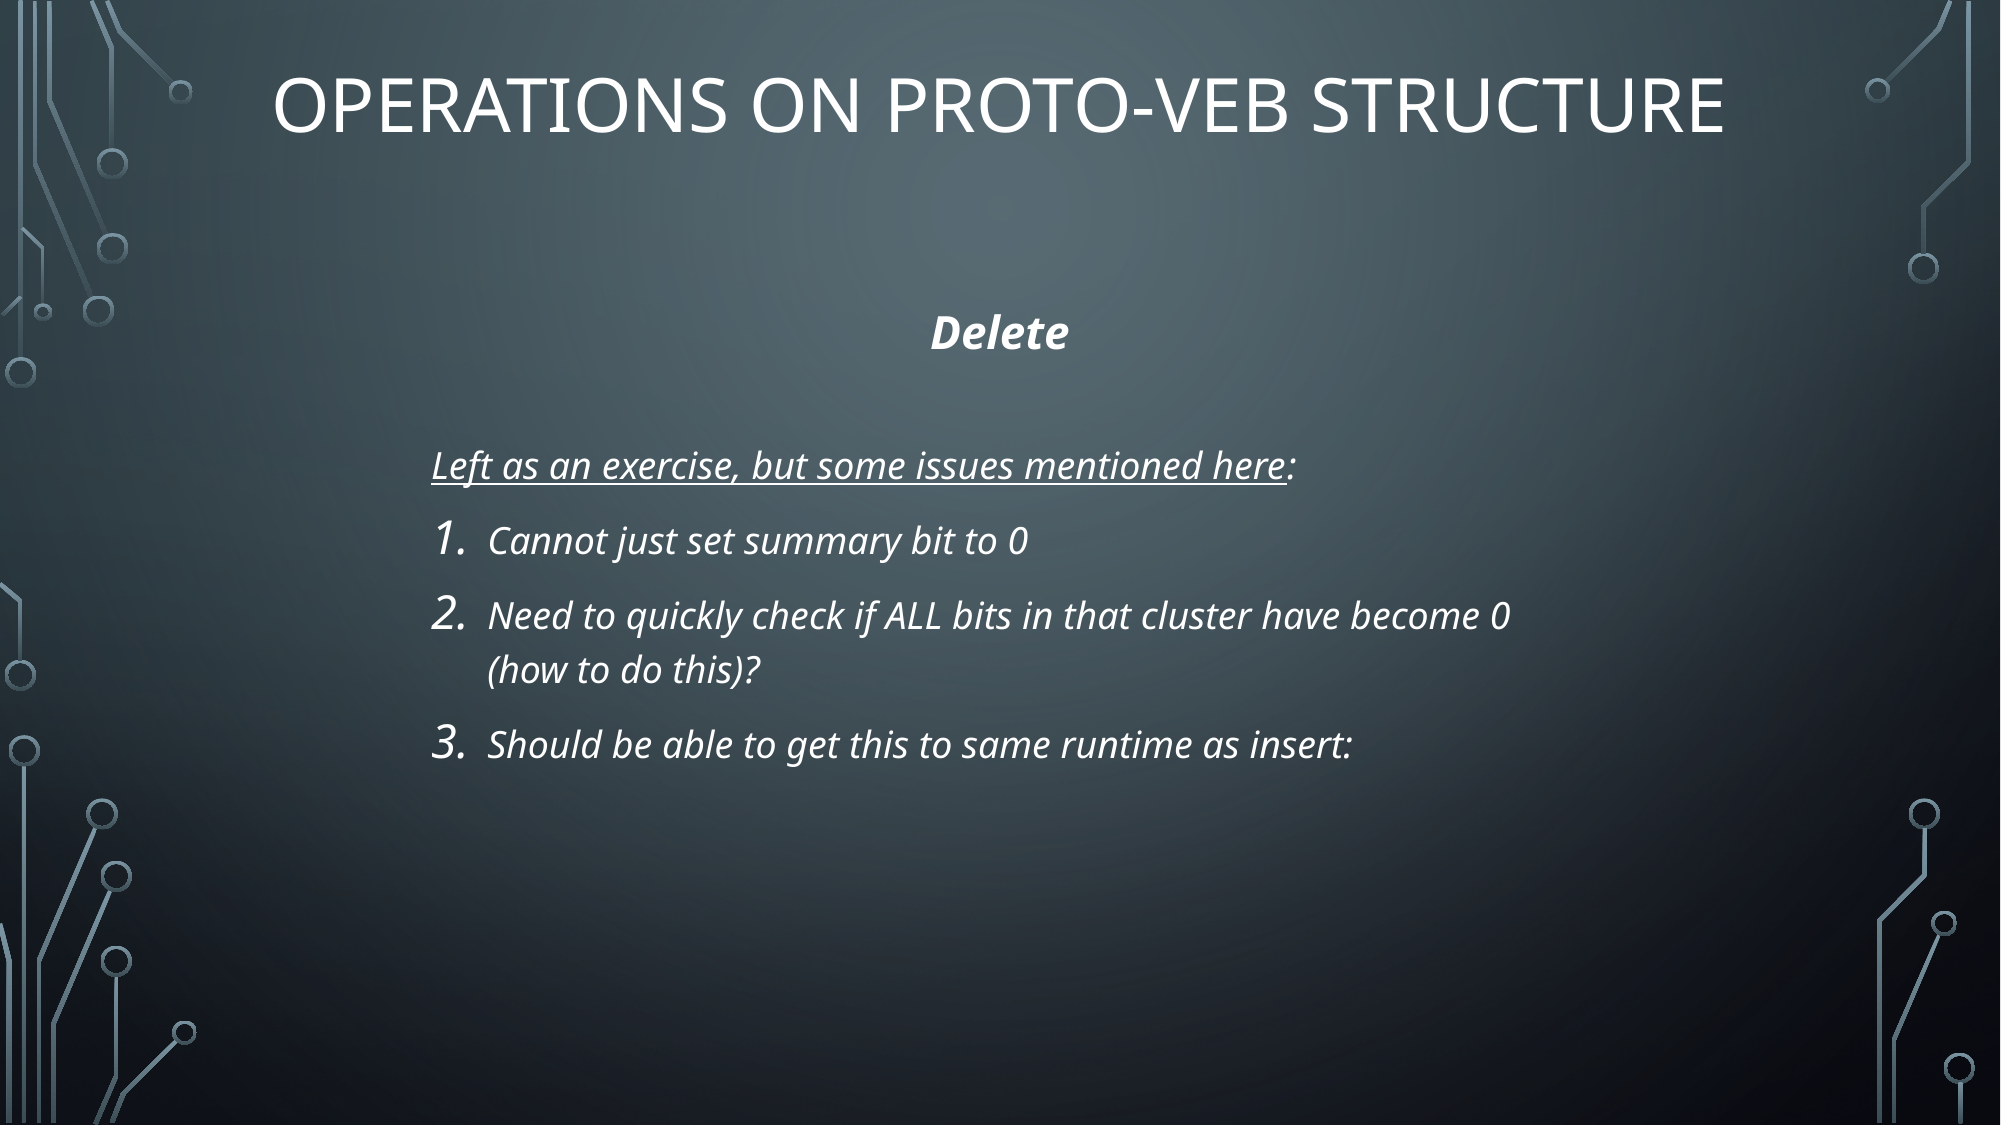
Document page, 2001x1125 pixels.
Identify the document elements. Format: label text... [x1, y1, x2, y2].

title Operations On Proto-vEB Structure [187, 37, 1813, 179]
